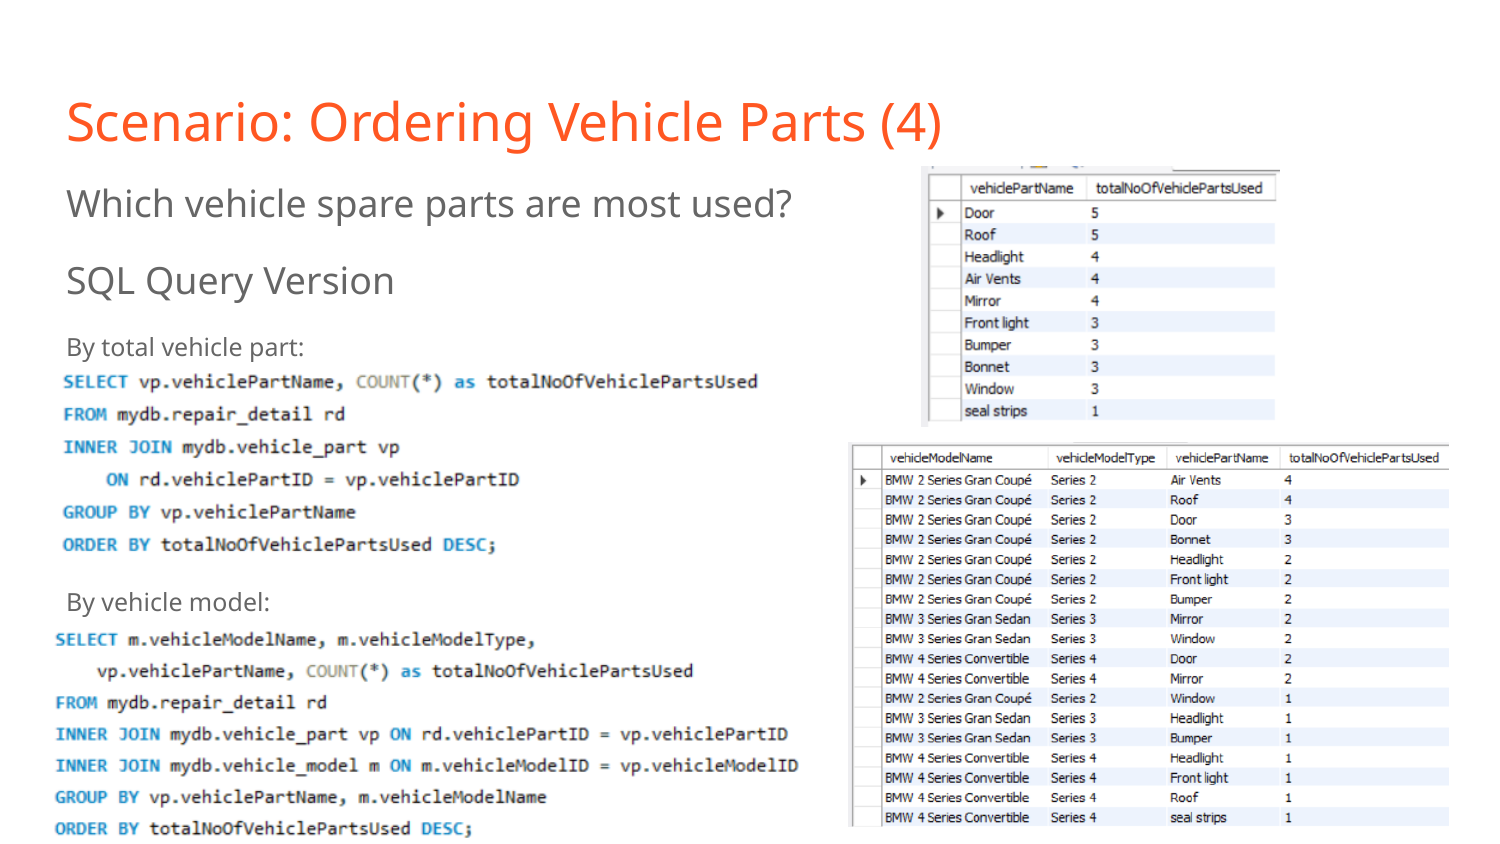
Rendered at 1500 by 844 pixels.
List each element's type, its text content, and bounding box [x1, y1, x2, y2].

picture [920, 166, 1280, 428]
picture [60, 365, 770, 562]
picture [50, 628, 801, 844]
picture [848, 442, 1450, 828]
list Which vehicle spare parts are most used? SQL Query Version By total vehicle part: By vehicle model: [51, 158, 1449, 719]
title Scenario: Ordering Vehicle Parts (4) [51, 72, 1449, 158]
